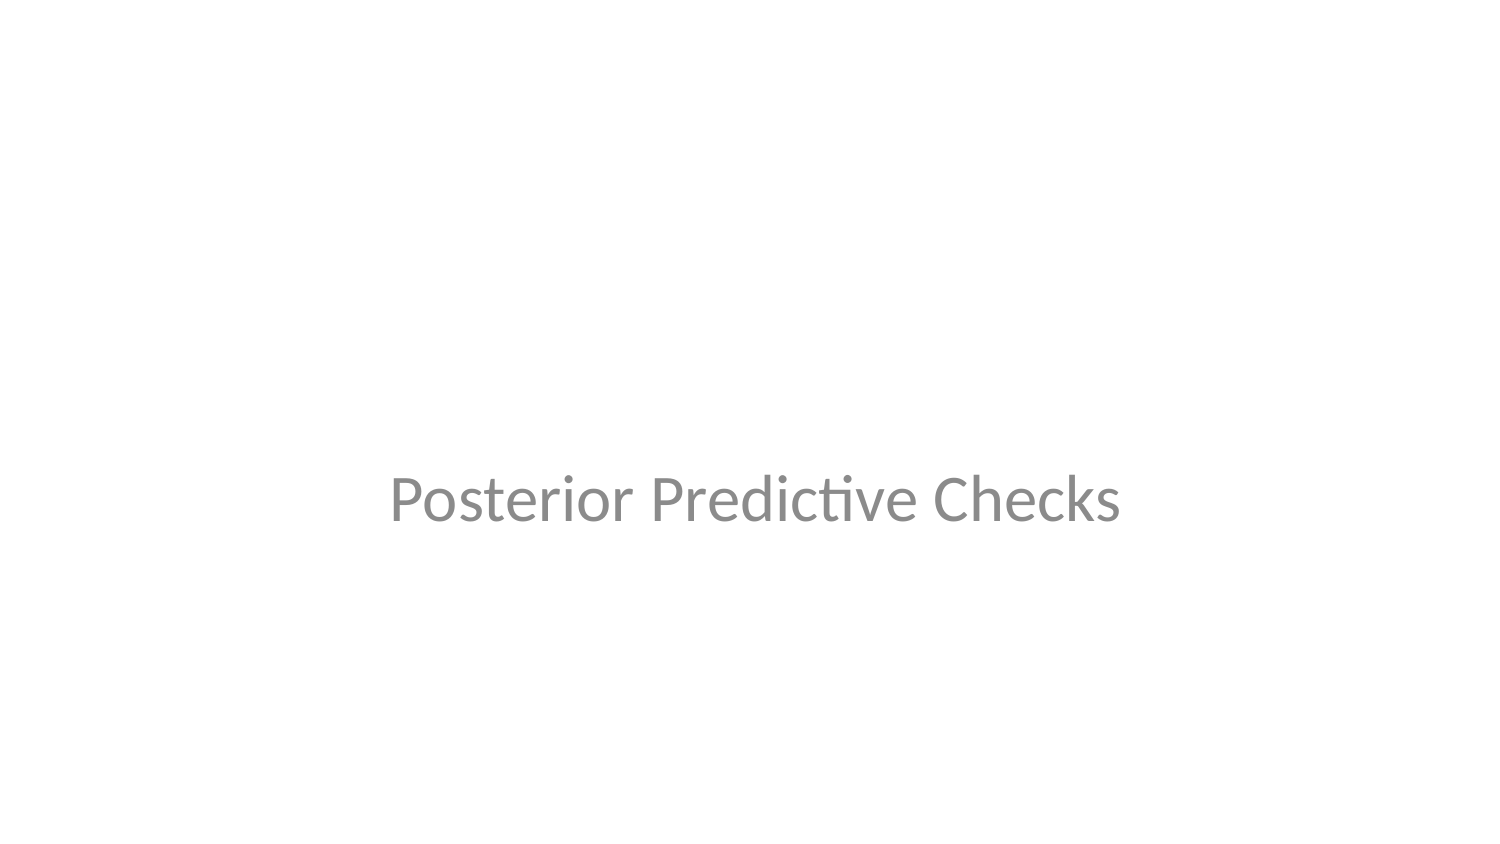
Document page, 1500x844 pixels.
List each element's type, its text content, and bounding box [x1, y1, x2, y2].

list Posterior Predictive Checks [118, 357, 1394, 543]
